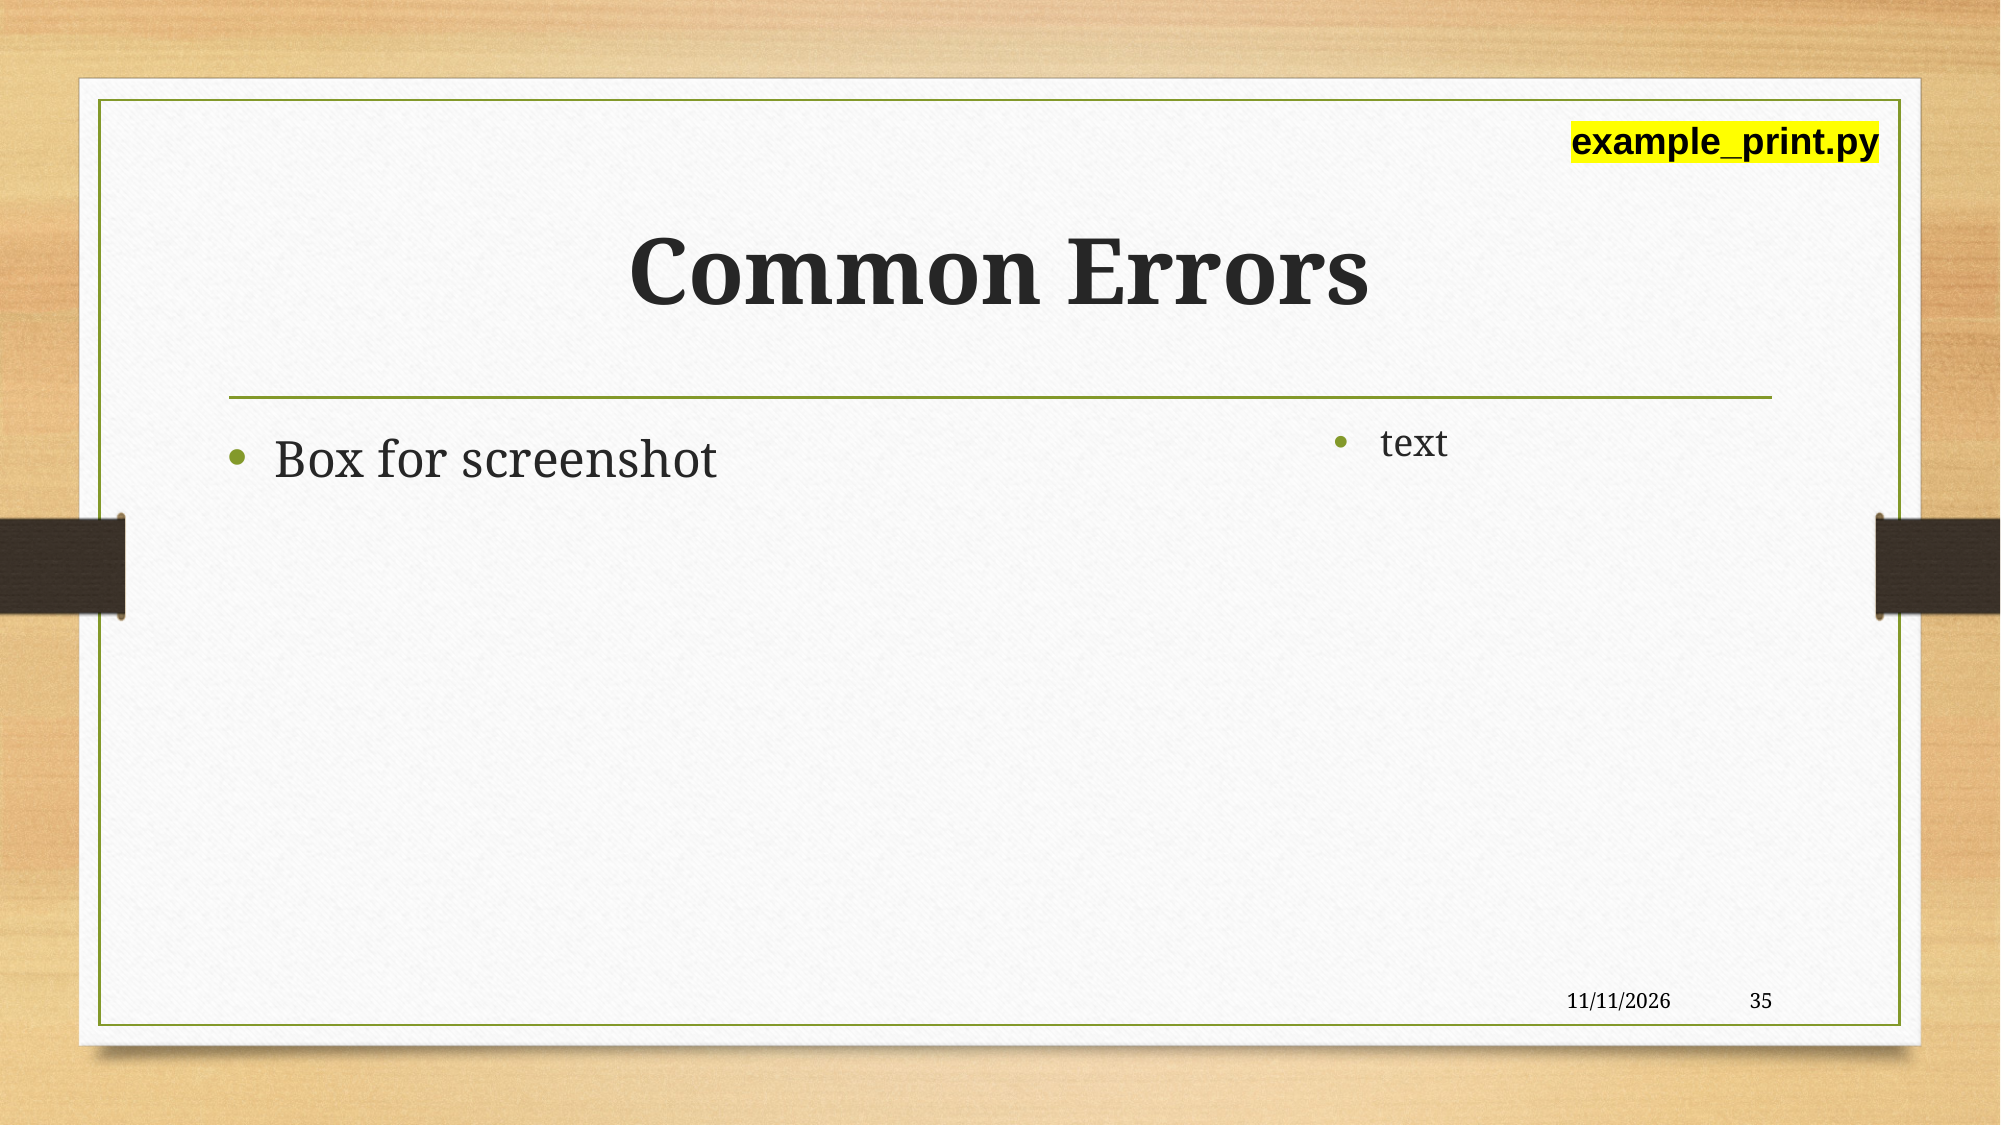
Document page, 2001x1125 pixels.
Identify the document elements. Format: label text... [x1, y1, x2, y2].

picture [0, 0, 2001, 1125]
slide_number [1423, 979, 1686, 1025]
slide_number 35 [1698, 979, 1788, 1025]
title Common Errors [212, 161, 1788, 375]
text_box text [1318, 411, 1873, 943]
text_box example_print.py [1556, 109, 1895, 170]
list Box for screenshot [212, 419, 1319, 964]
